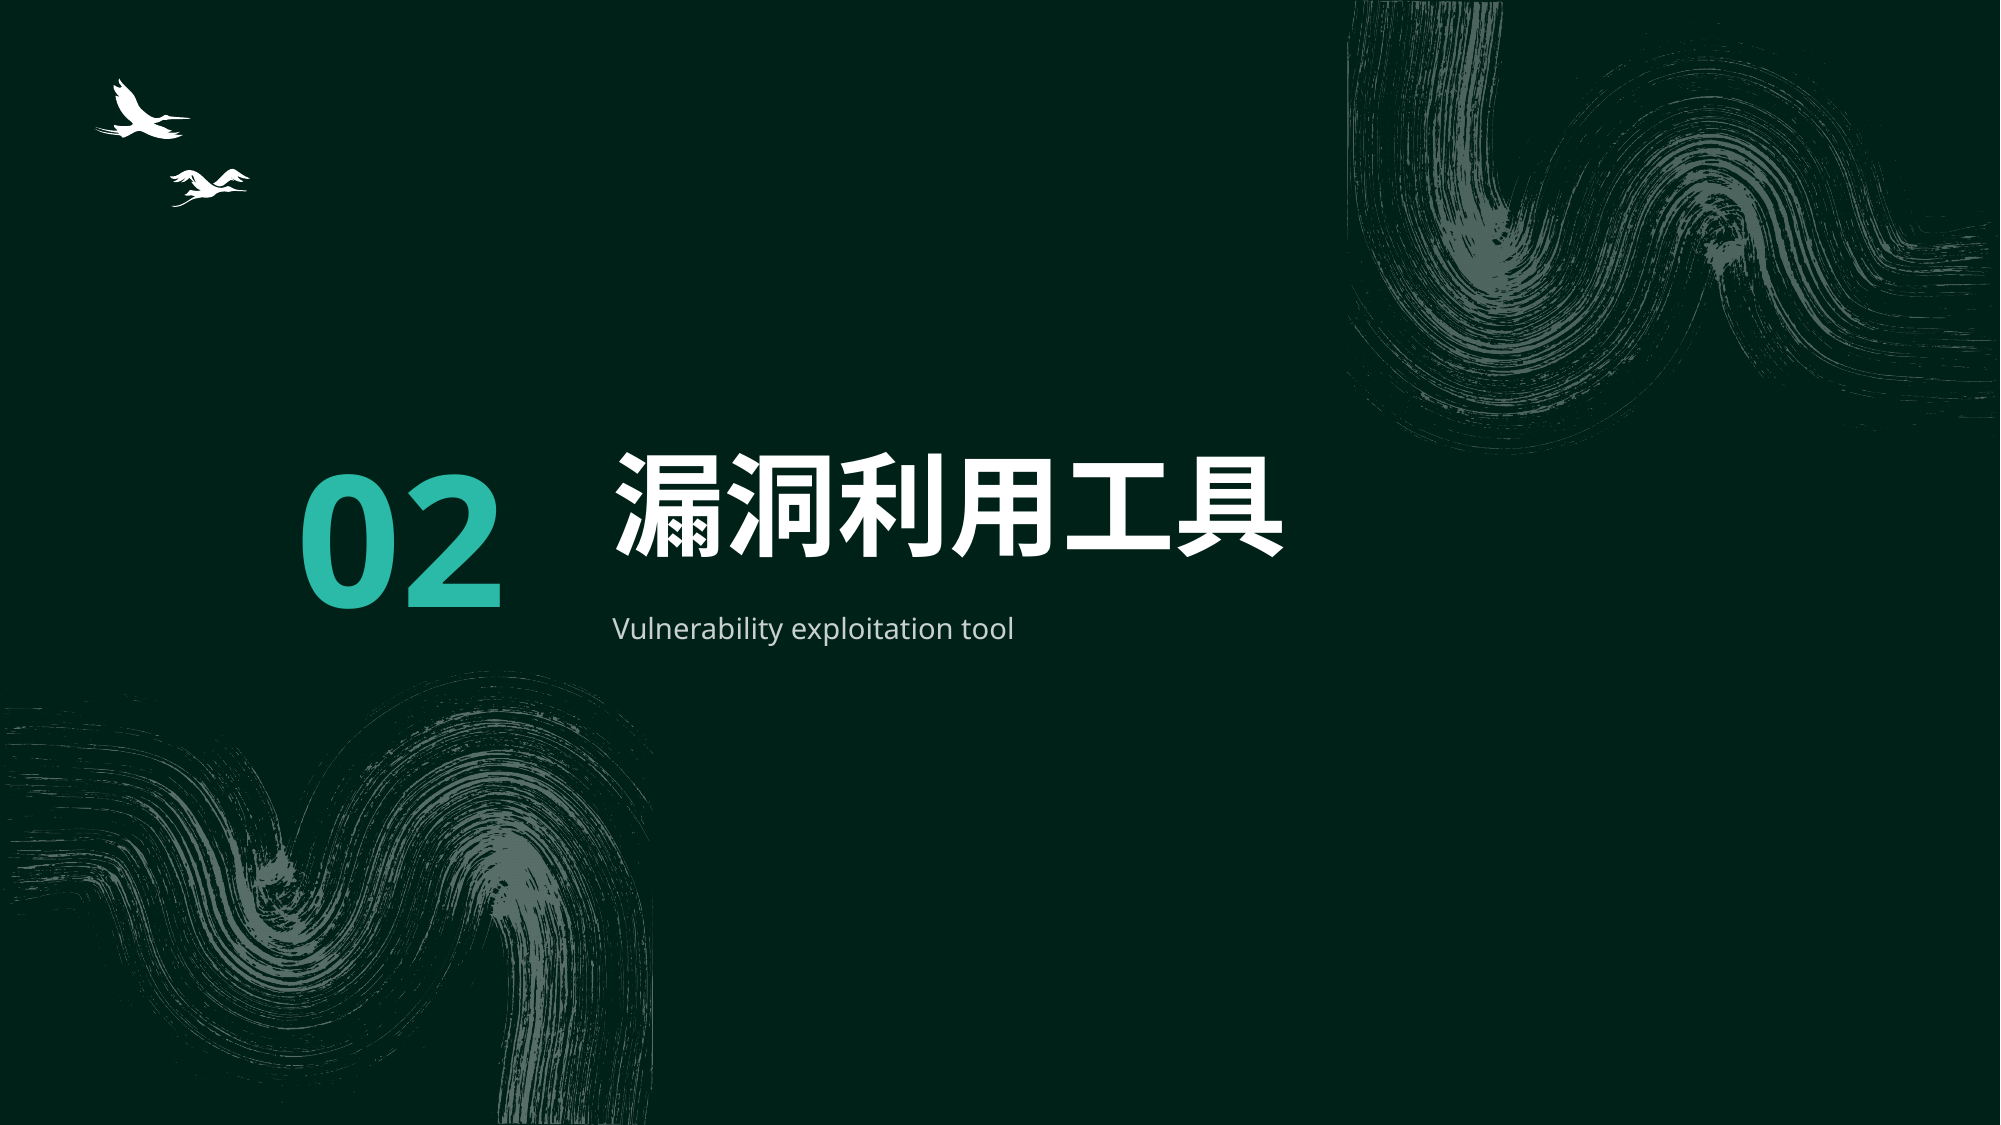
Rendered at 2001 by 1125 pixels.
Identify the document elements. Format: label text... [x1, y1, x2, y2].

text_box Vulnerability exploitation tool [597, 602, 1791, 891]
picture [1, 566, 653, 1125]
picture [1348, 0, 2000, 559]
text_box 漏洞利用工具 [597, 202, 1791, 578]
text_box 02 [281, 359, 565, 666]
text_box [94, 78, 251, 208]
